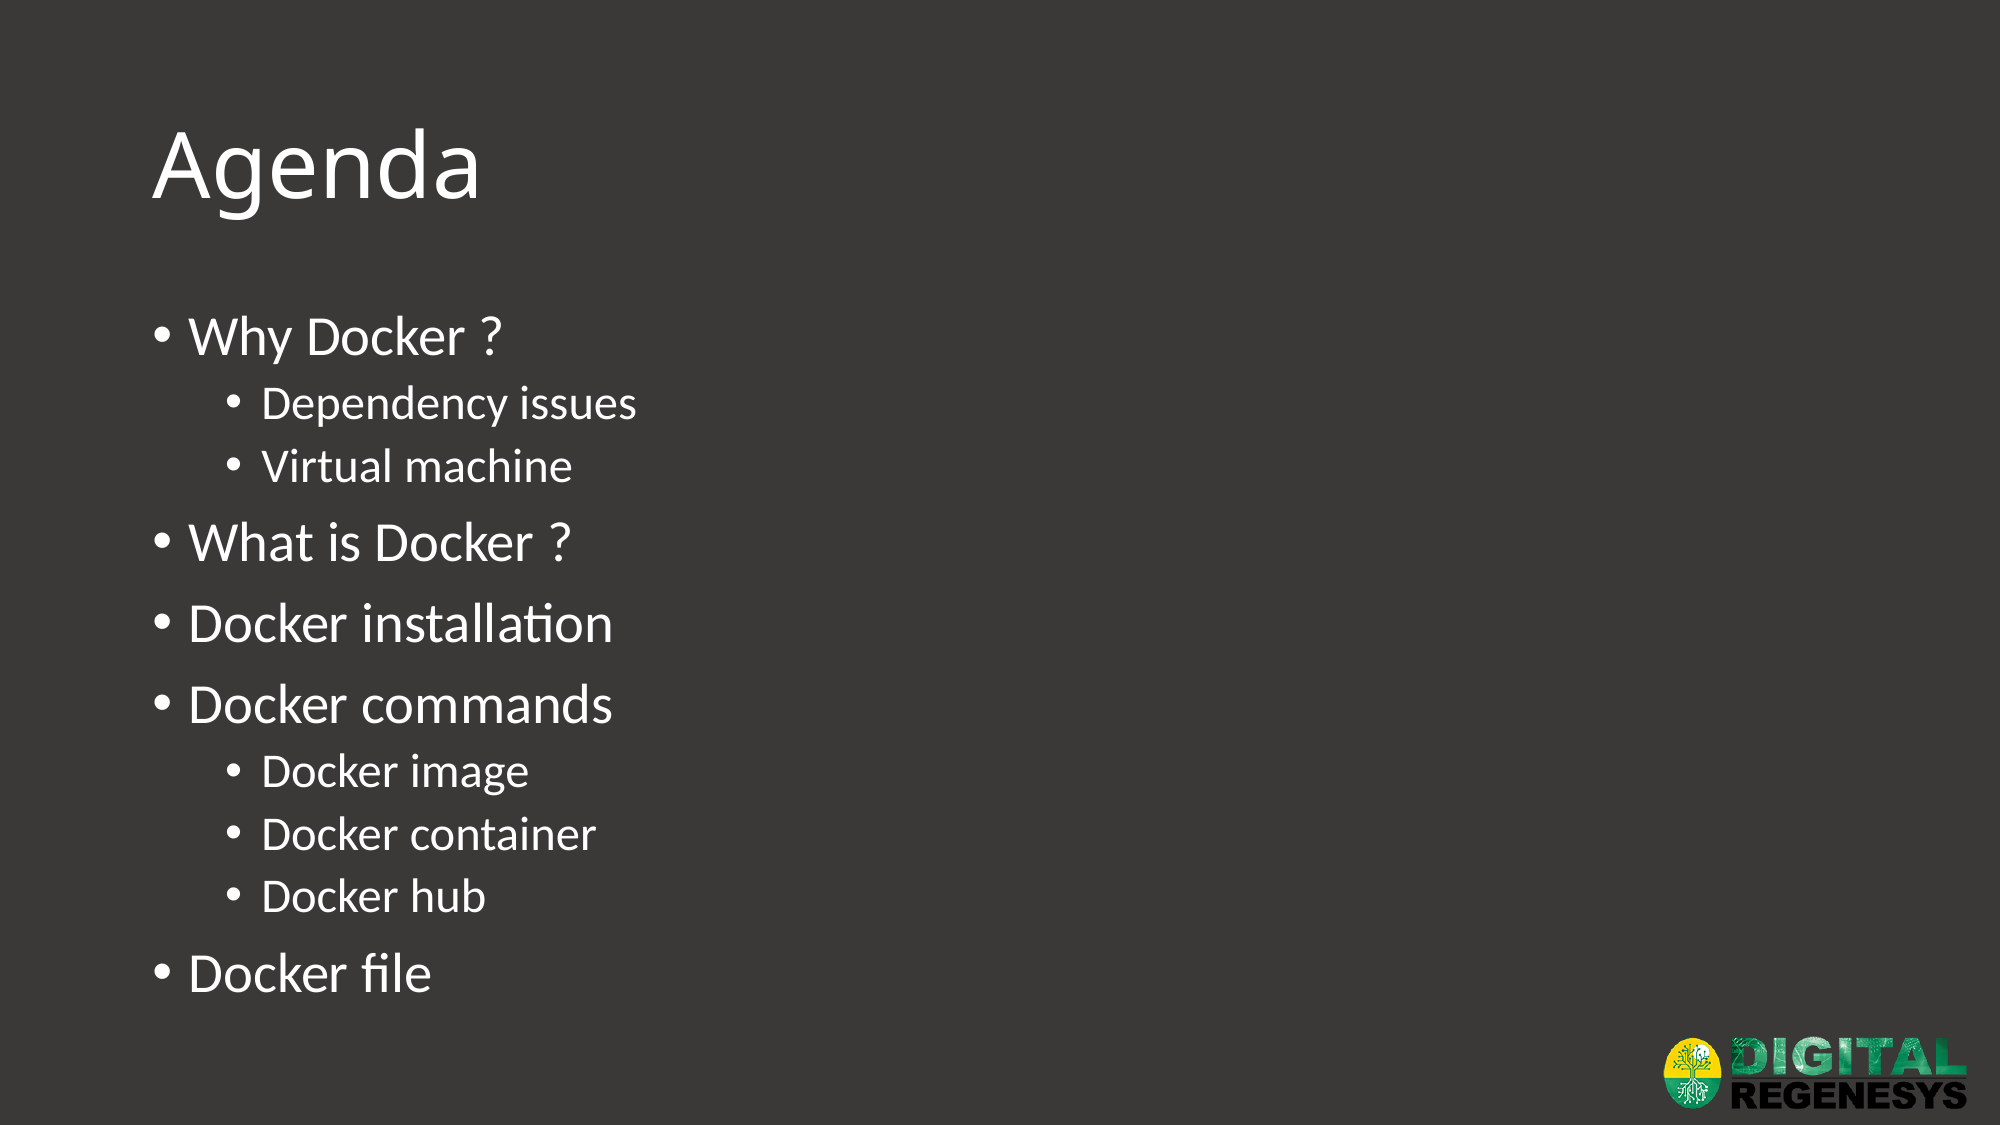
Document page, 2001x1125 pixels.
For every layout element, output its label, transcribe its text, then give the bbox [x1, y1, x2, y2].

title Agenda [137, 59, 1863, 278]
picture [1663, 1033, 1973, 1112]
list Why Docker ? Dependency issues Virtual machine What is Docker ? Docker installation Docker commands Docker image Docker container Docker hub Docker file [137, 299, 1863, 1014]
